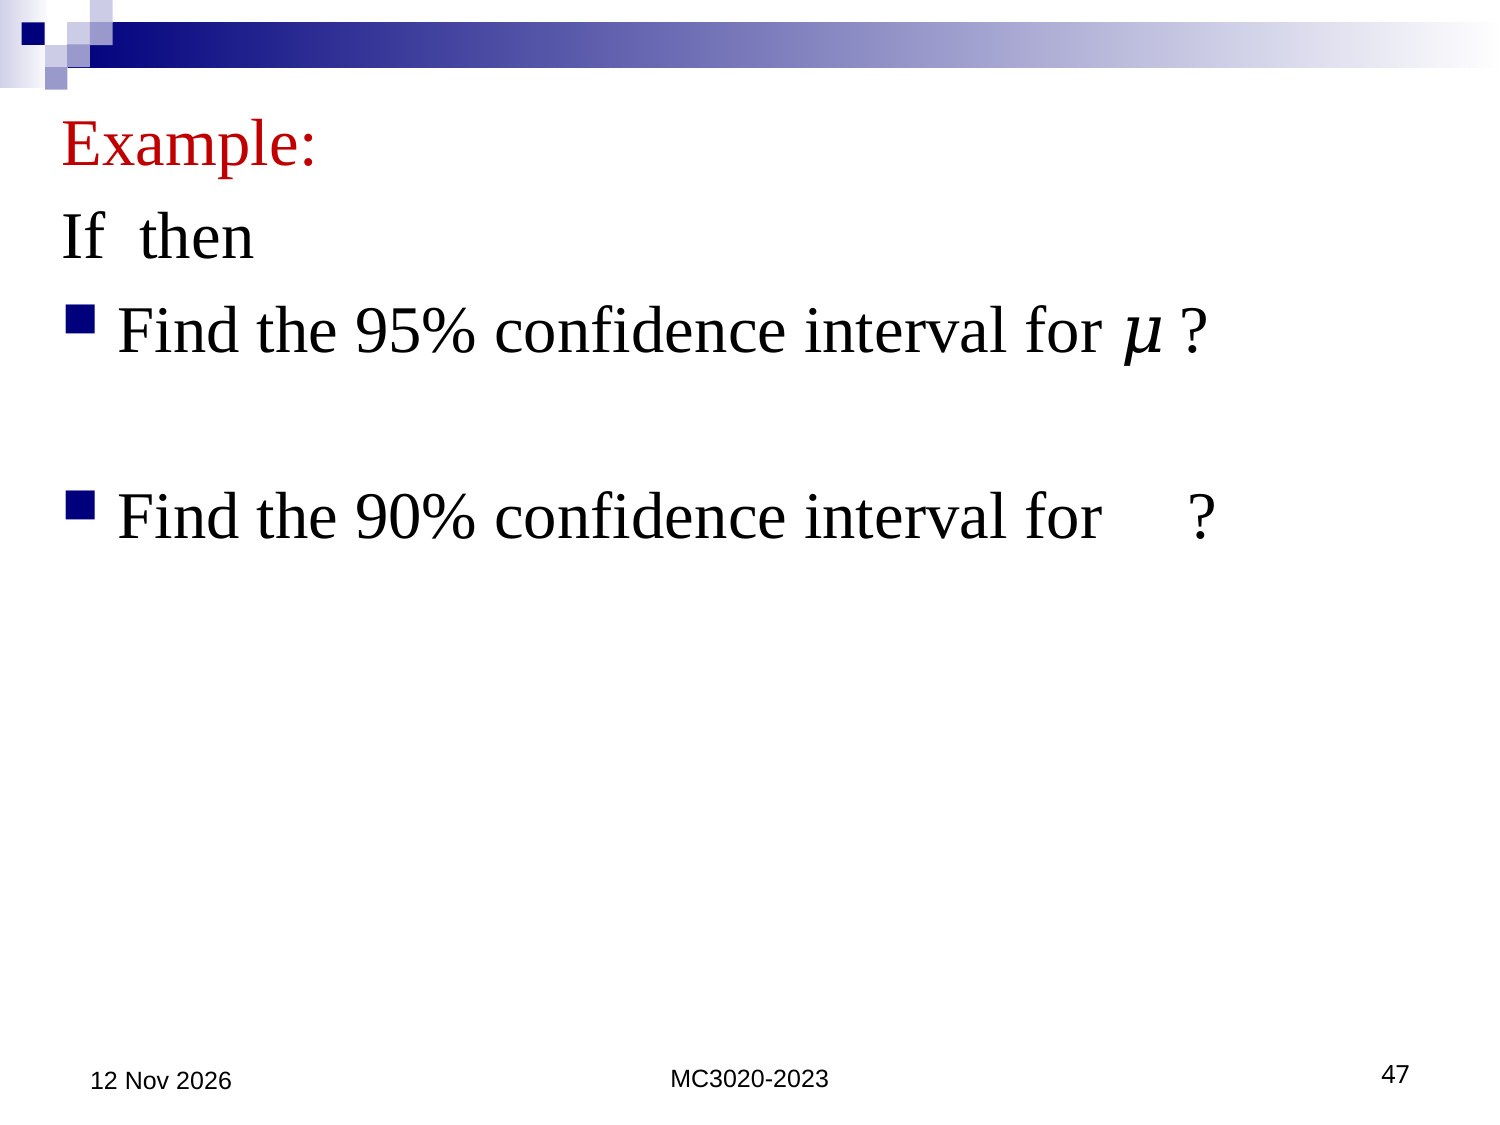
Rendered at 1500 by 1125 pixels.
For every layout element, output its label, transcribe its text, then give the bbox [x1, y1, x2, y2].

slide_number 30-May-23 [75, 1024, 425, 1103]
slide_number 47 [1074, 1025, 1425, 1100]
footer MC3020-2023 [512, 1025, 988, 1100]
